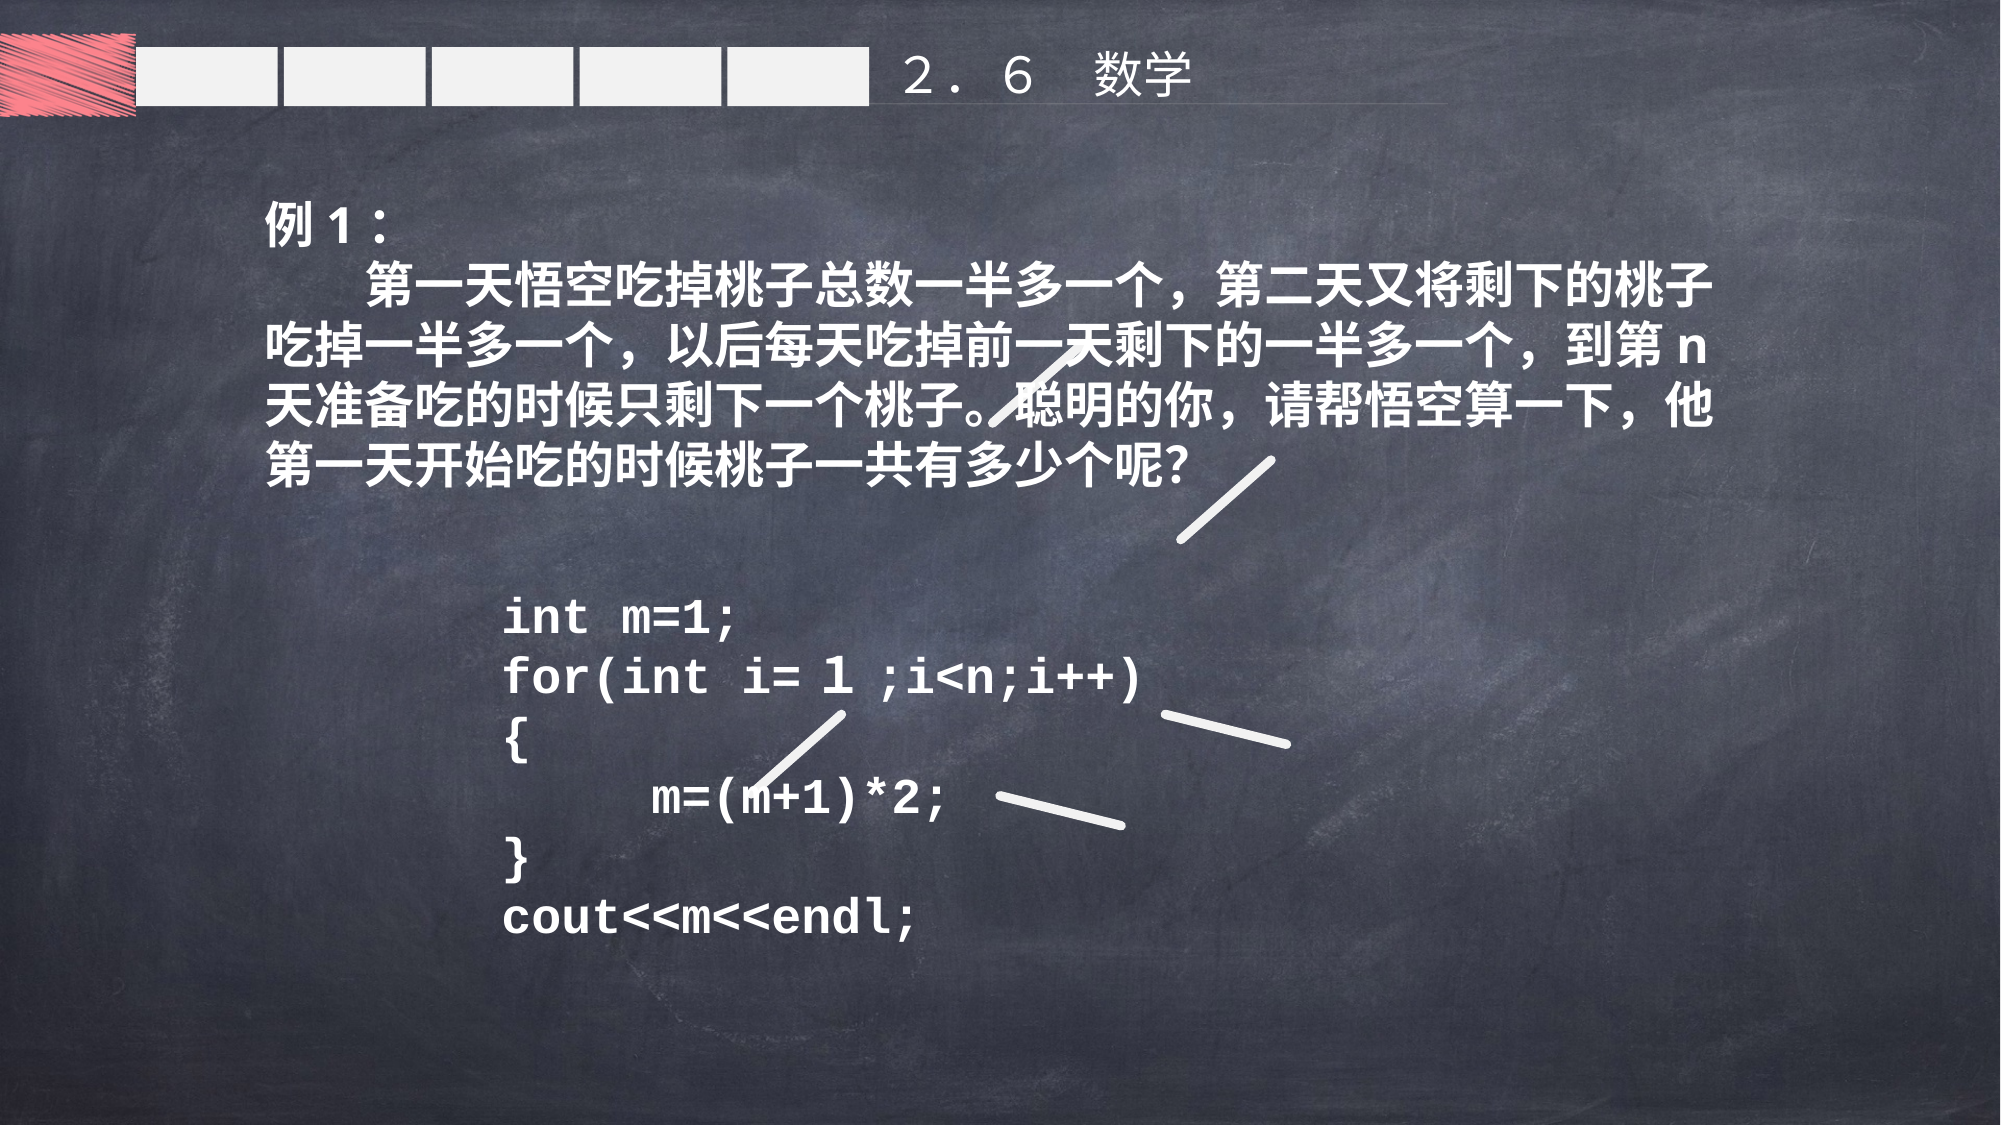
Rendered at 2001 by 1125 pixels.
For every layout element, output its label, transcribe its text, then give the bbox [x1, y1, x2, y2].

picture [0, 0, 2001, 1125]
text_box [999, 795, 1122, 826]
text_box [992, 343, 1083, 424]
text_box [1165, 714, 1287, 745]
text_box 例1： 第一天悟空吃掉桃子总数一半多一个，第二天又将剩下的桃子吃掉一半多一个，以后每天吃掉前一天剩下的一半多一个，到第n天准备吃的时候只剩下一个桃子。聪明的你，请帮悟空算一下，他第一天开始吃的时候桃子一共有多少个呢？ [249, 185, 1759, 501]
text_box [1180, 460, 1272, 540]
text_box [751, 714, 842, 794]
text_box int m=1; for(int i=１;i<n;i++) { m=(m+1)*2; } cout<<m<<endl; [486, 576, 1343, 951]
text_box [0, 33, 1449, 117]
